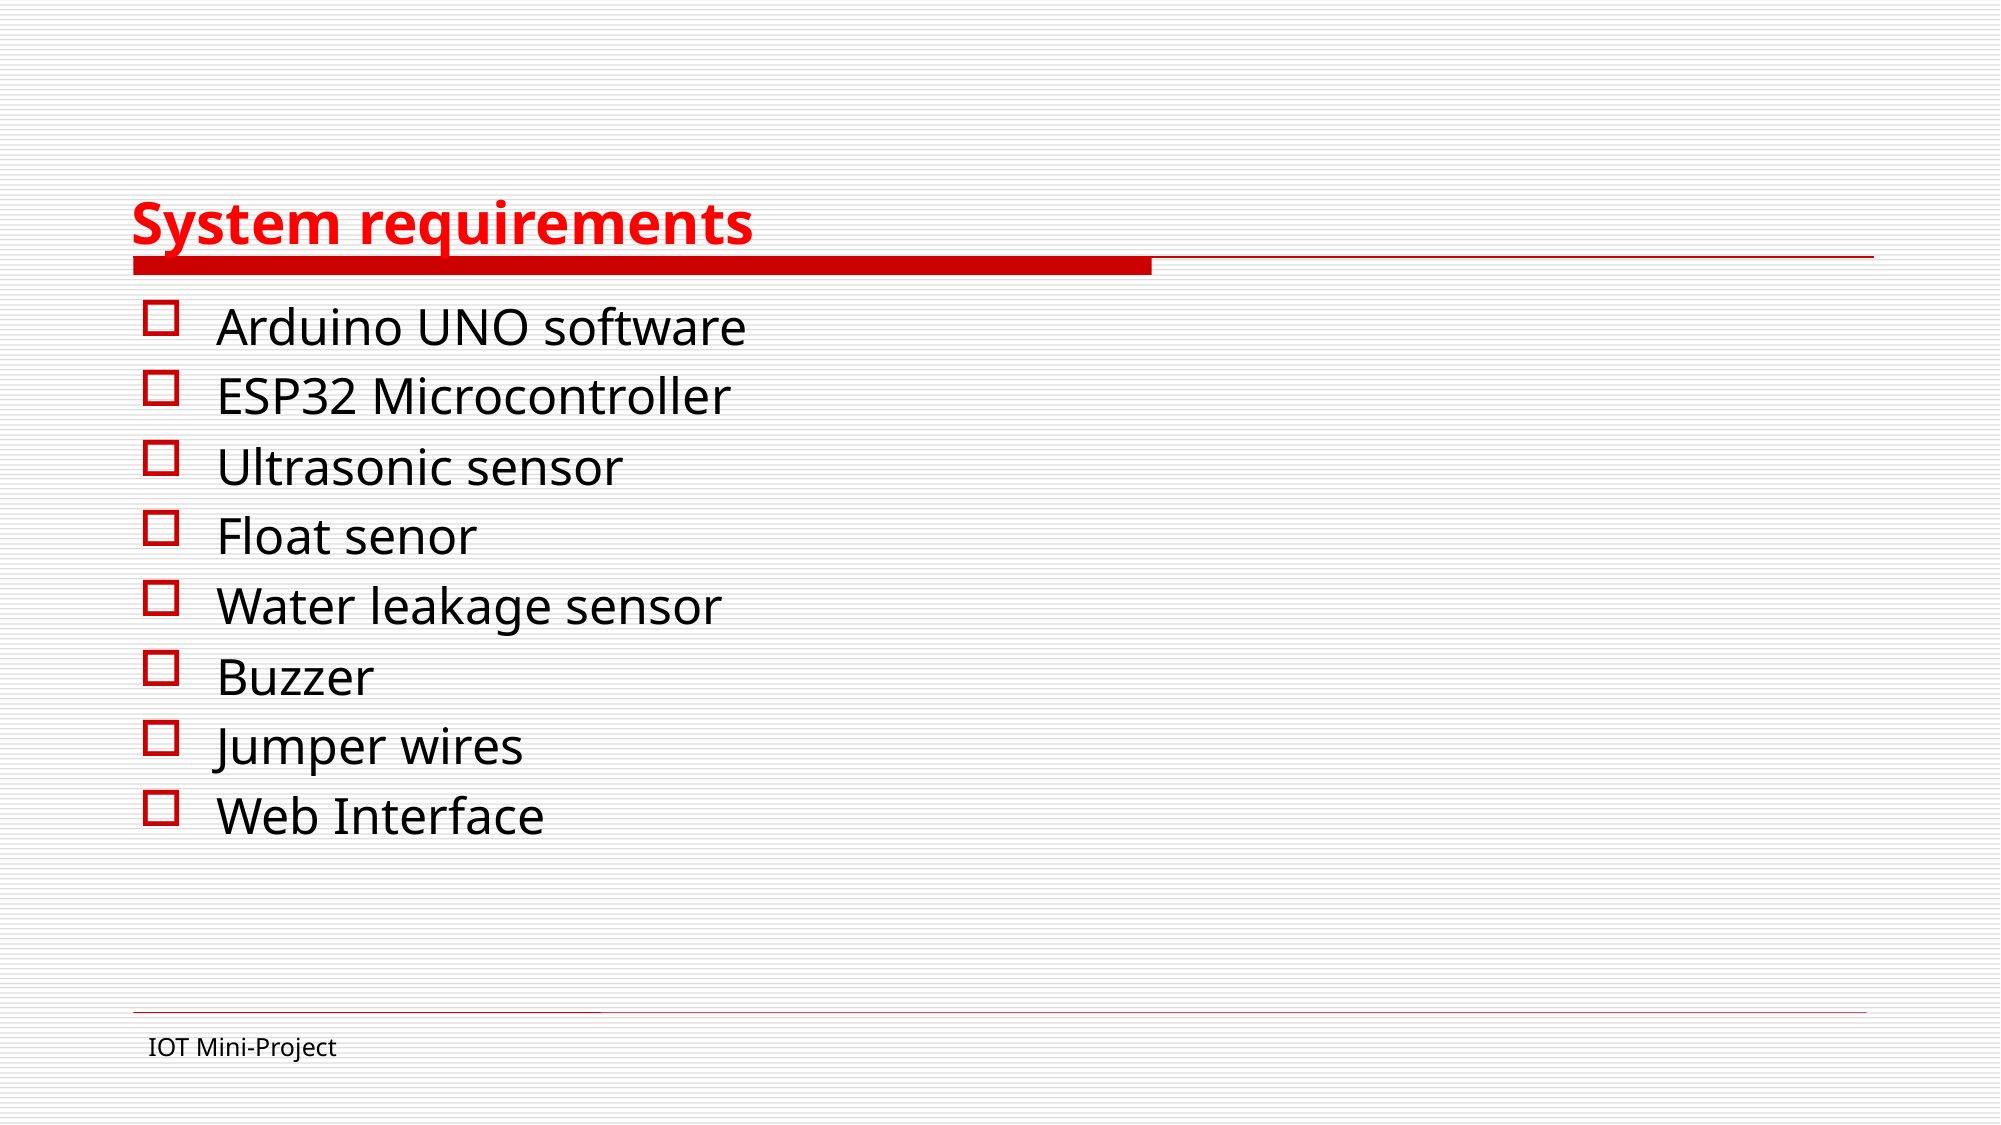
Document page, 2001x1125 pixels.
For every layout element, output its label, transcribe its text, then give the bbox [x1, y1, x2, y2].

picture [0, 0, 2001, 1125]
list Arduino UNO software ESP32 Microcontroller Ultrasonic sensor Float senor Water leakage sensor Buzzer Jumper wires Web Interface [123, 287, 1874, 988]
title System requirements [116, 134, 1867, 334]
slide_number IOT Mini-Project [133, 1024, 567, 1103]
